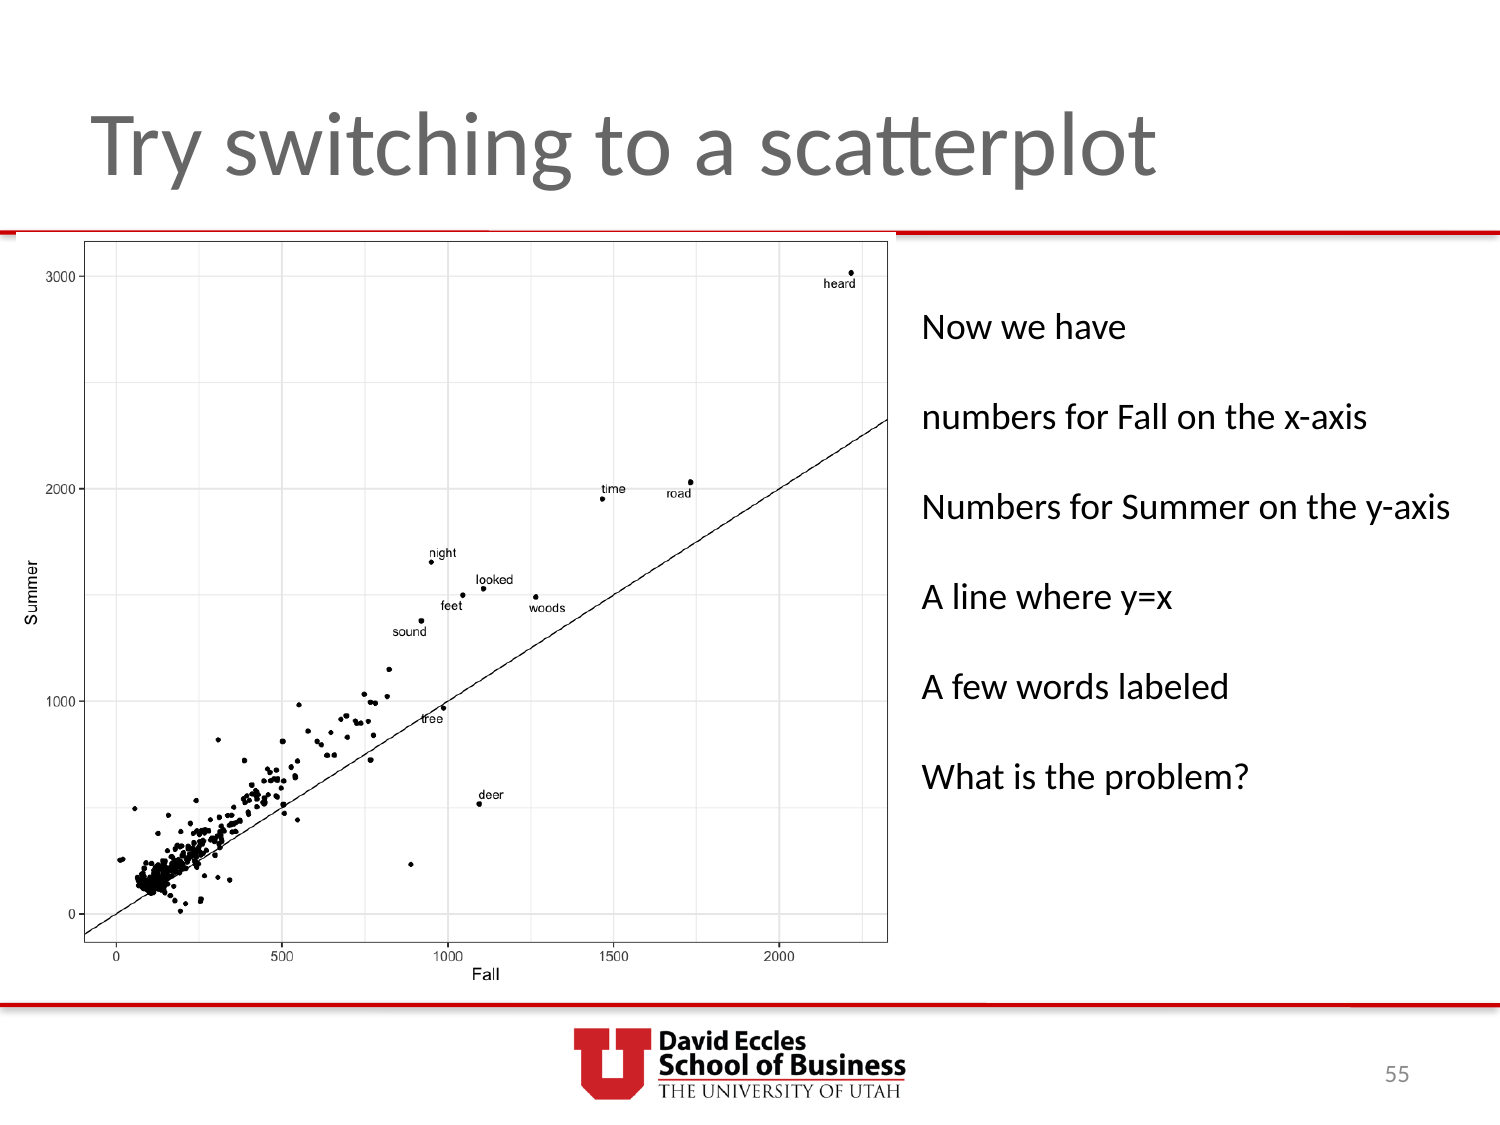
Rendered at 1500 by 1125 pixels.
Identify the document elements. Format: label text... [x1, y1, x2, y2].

title Try switching to a scatterplot [75, 45, 1425, 233]
picture [16, 232, 896, 992]
slide_number 55 [1074, 1042, 1425, 1103]
picture [573, 1026, 907, 1102]
text_box Now we have numbers for Fall on the x-axis Numbers for Summer on the y-axis A line where y=x A few words labeled What is the problem? [906, 294, 1472, 804]
